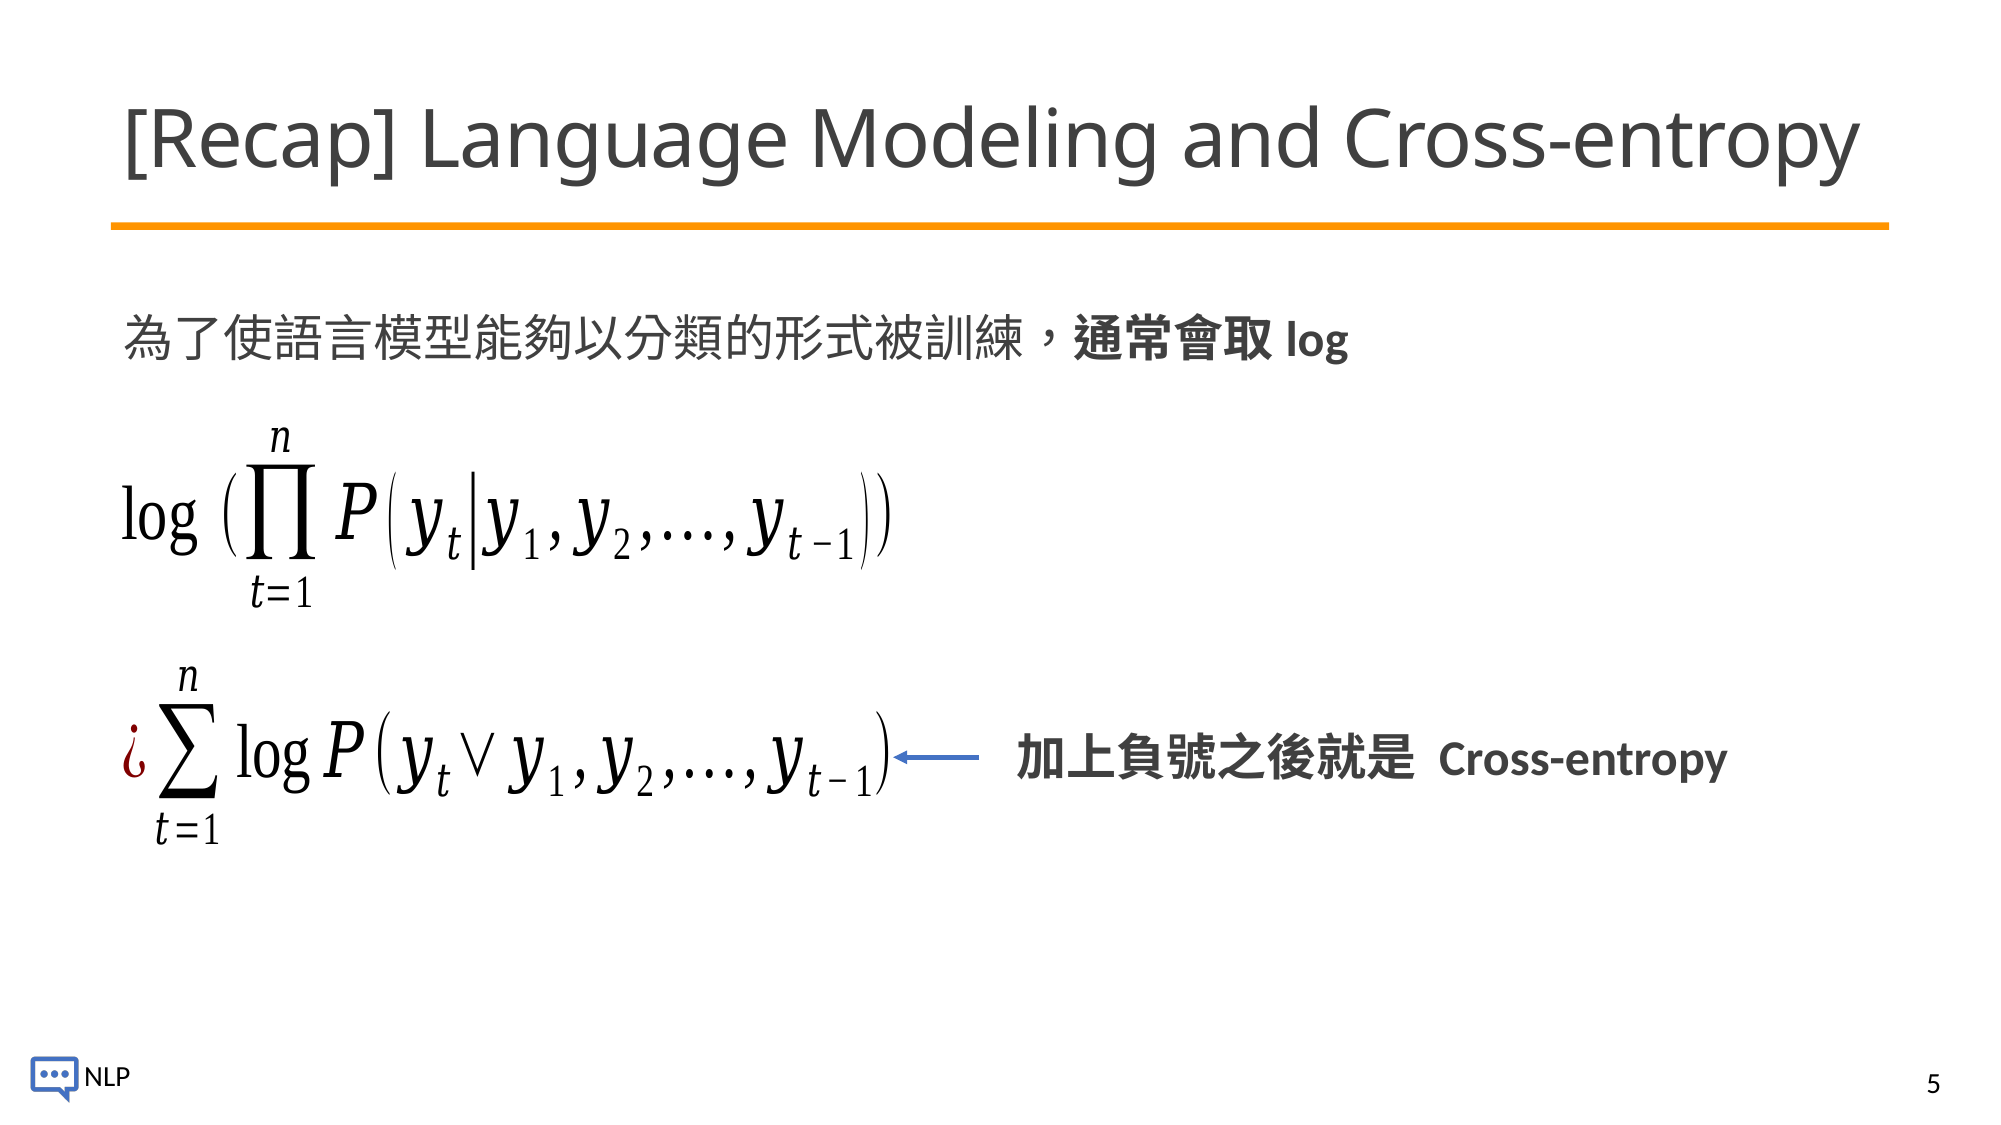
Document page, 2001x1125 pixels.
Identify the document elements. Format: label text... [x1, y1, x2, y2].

text_box 為了使語言模型能夠以分類的形式被訓練，通常會取log [121, 270, 1352, 410]
slide_number 5 [1740, 1052, 1957, 1113]
text_box 加上負號之後就是 Cross-entropy [1003, 690, 1741, 830]
picture [23, 1047, 86, 1110]
title [Recap] Language Modeling and Cross-entropy [107, 58, 1899, 228]
